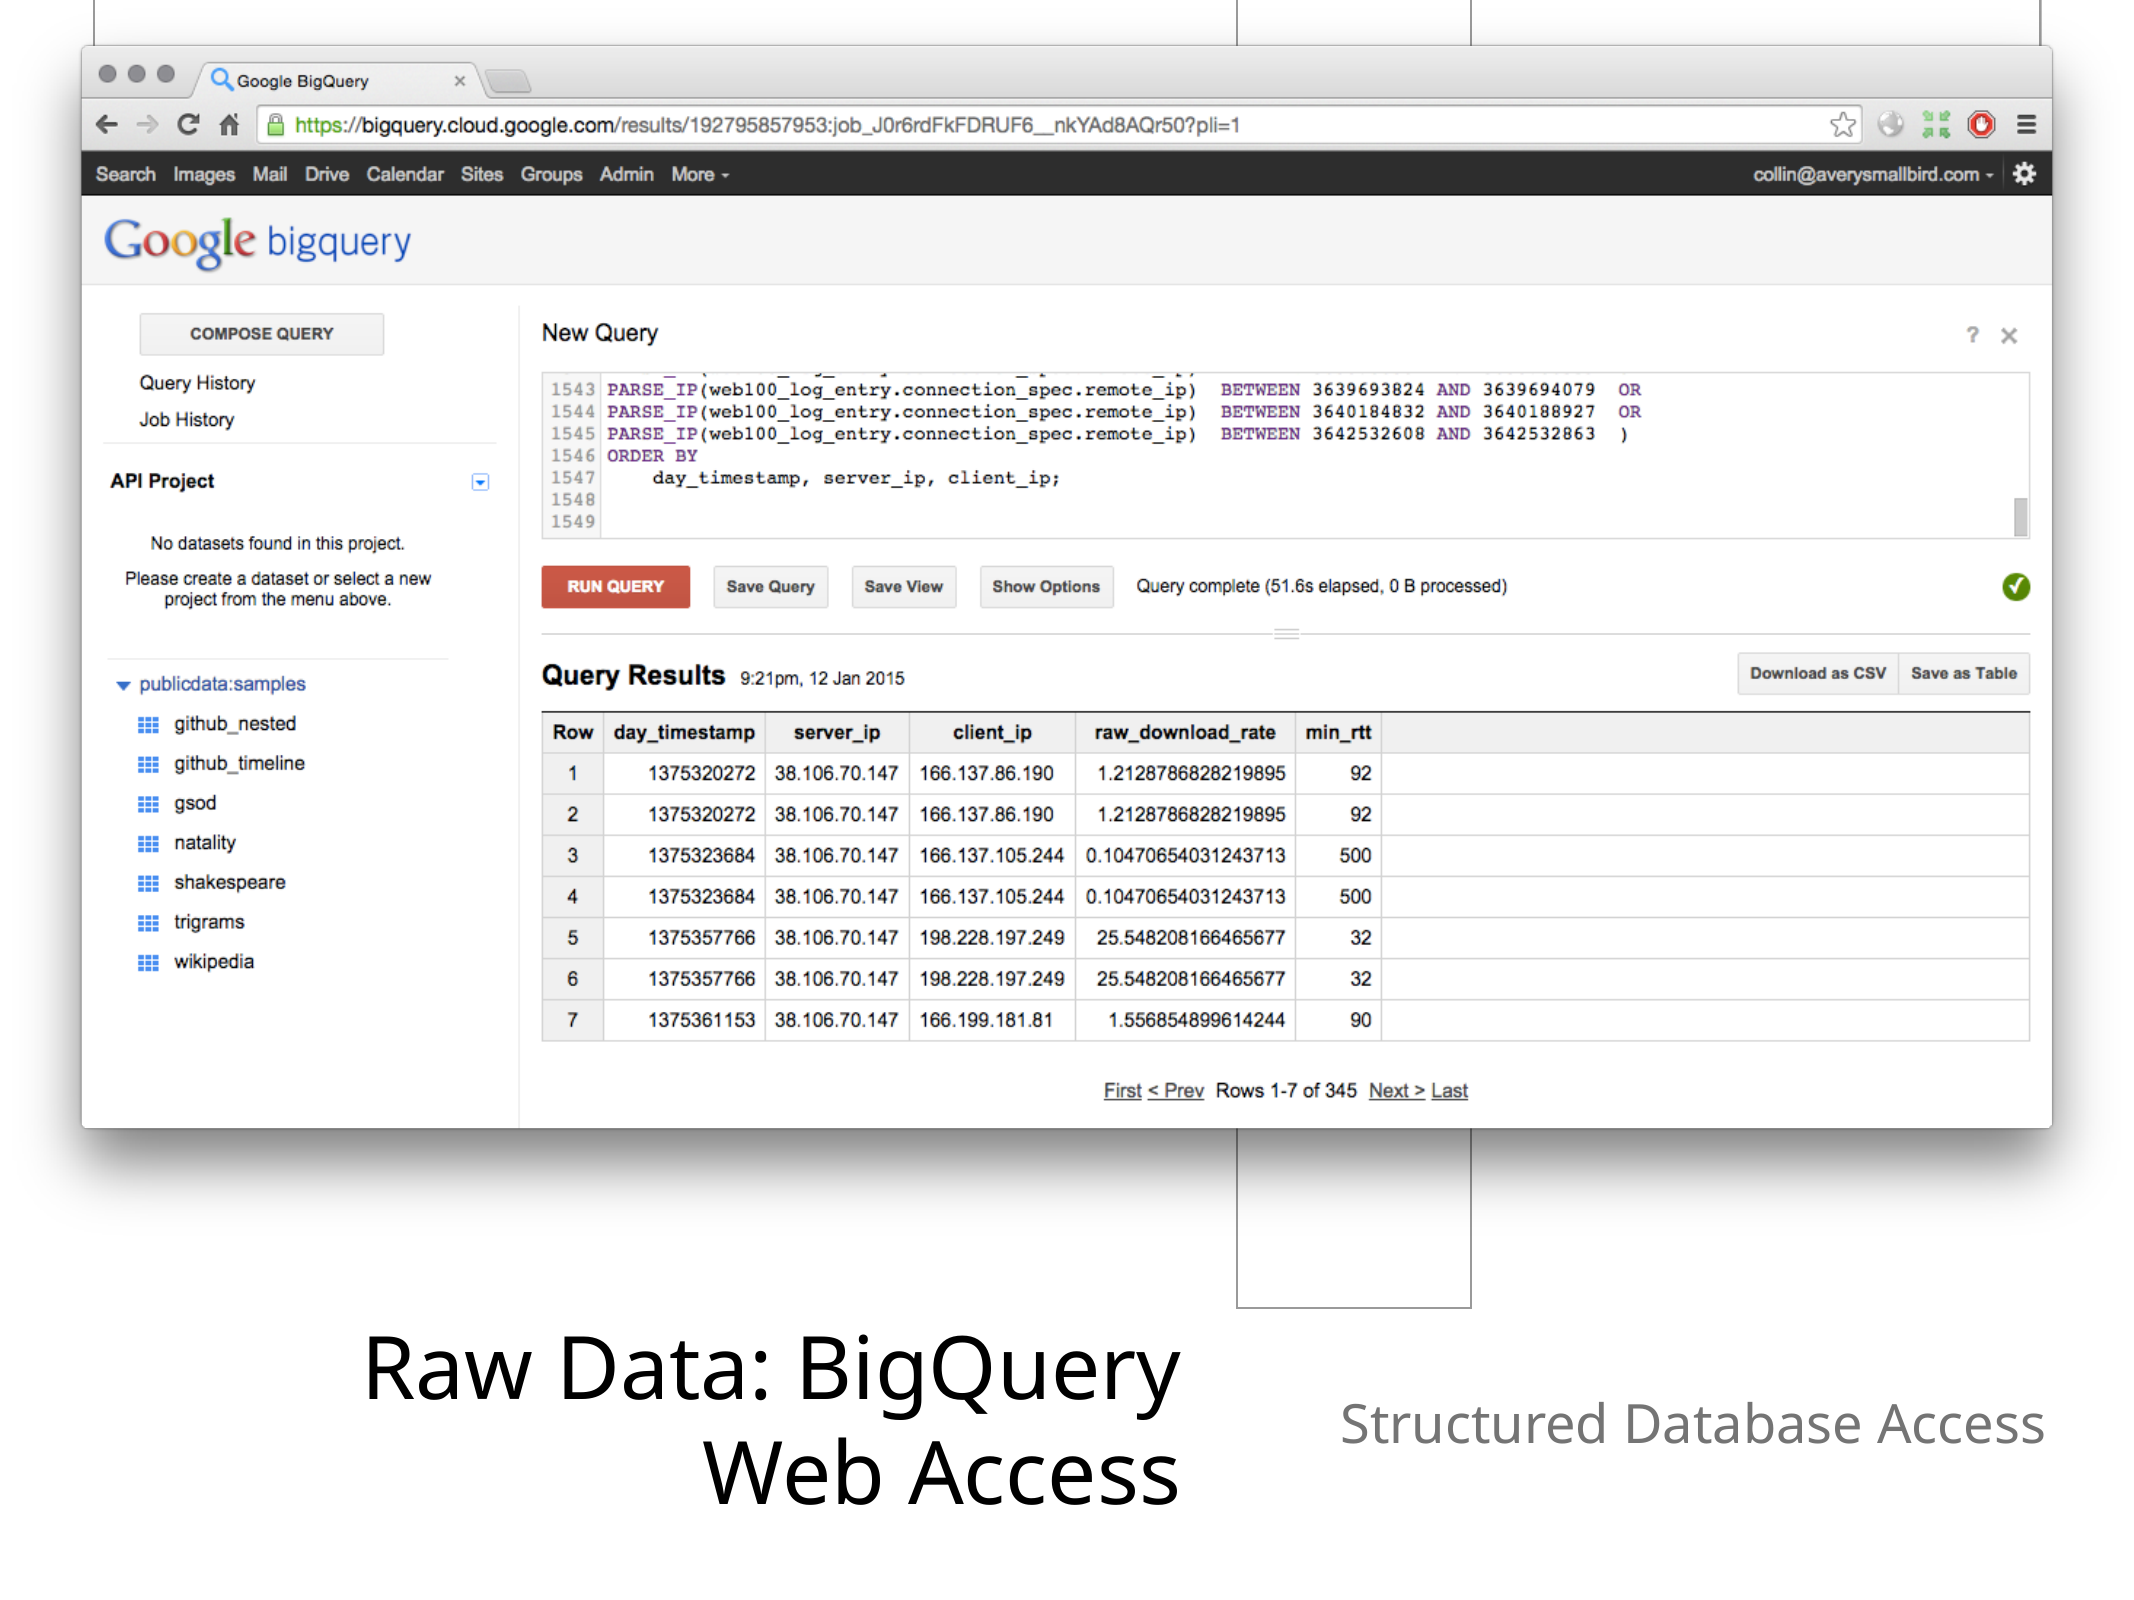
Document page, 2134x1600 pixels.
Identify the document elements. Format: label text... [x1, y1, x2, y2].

text_box Raw Data: BigQuery Web Access [231, 1277, 1182, 1557]
picture [0, 0, 2134, 1246]
text_box Structured Database Access [1287, 1389, 2100, 1473]
